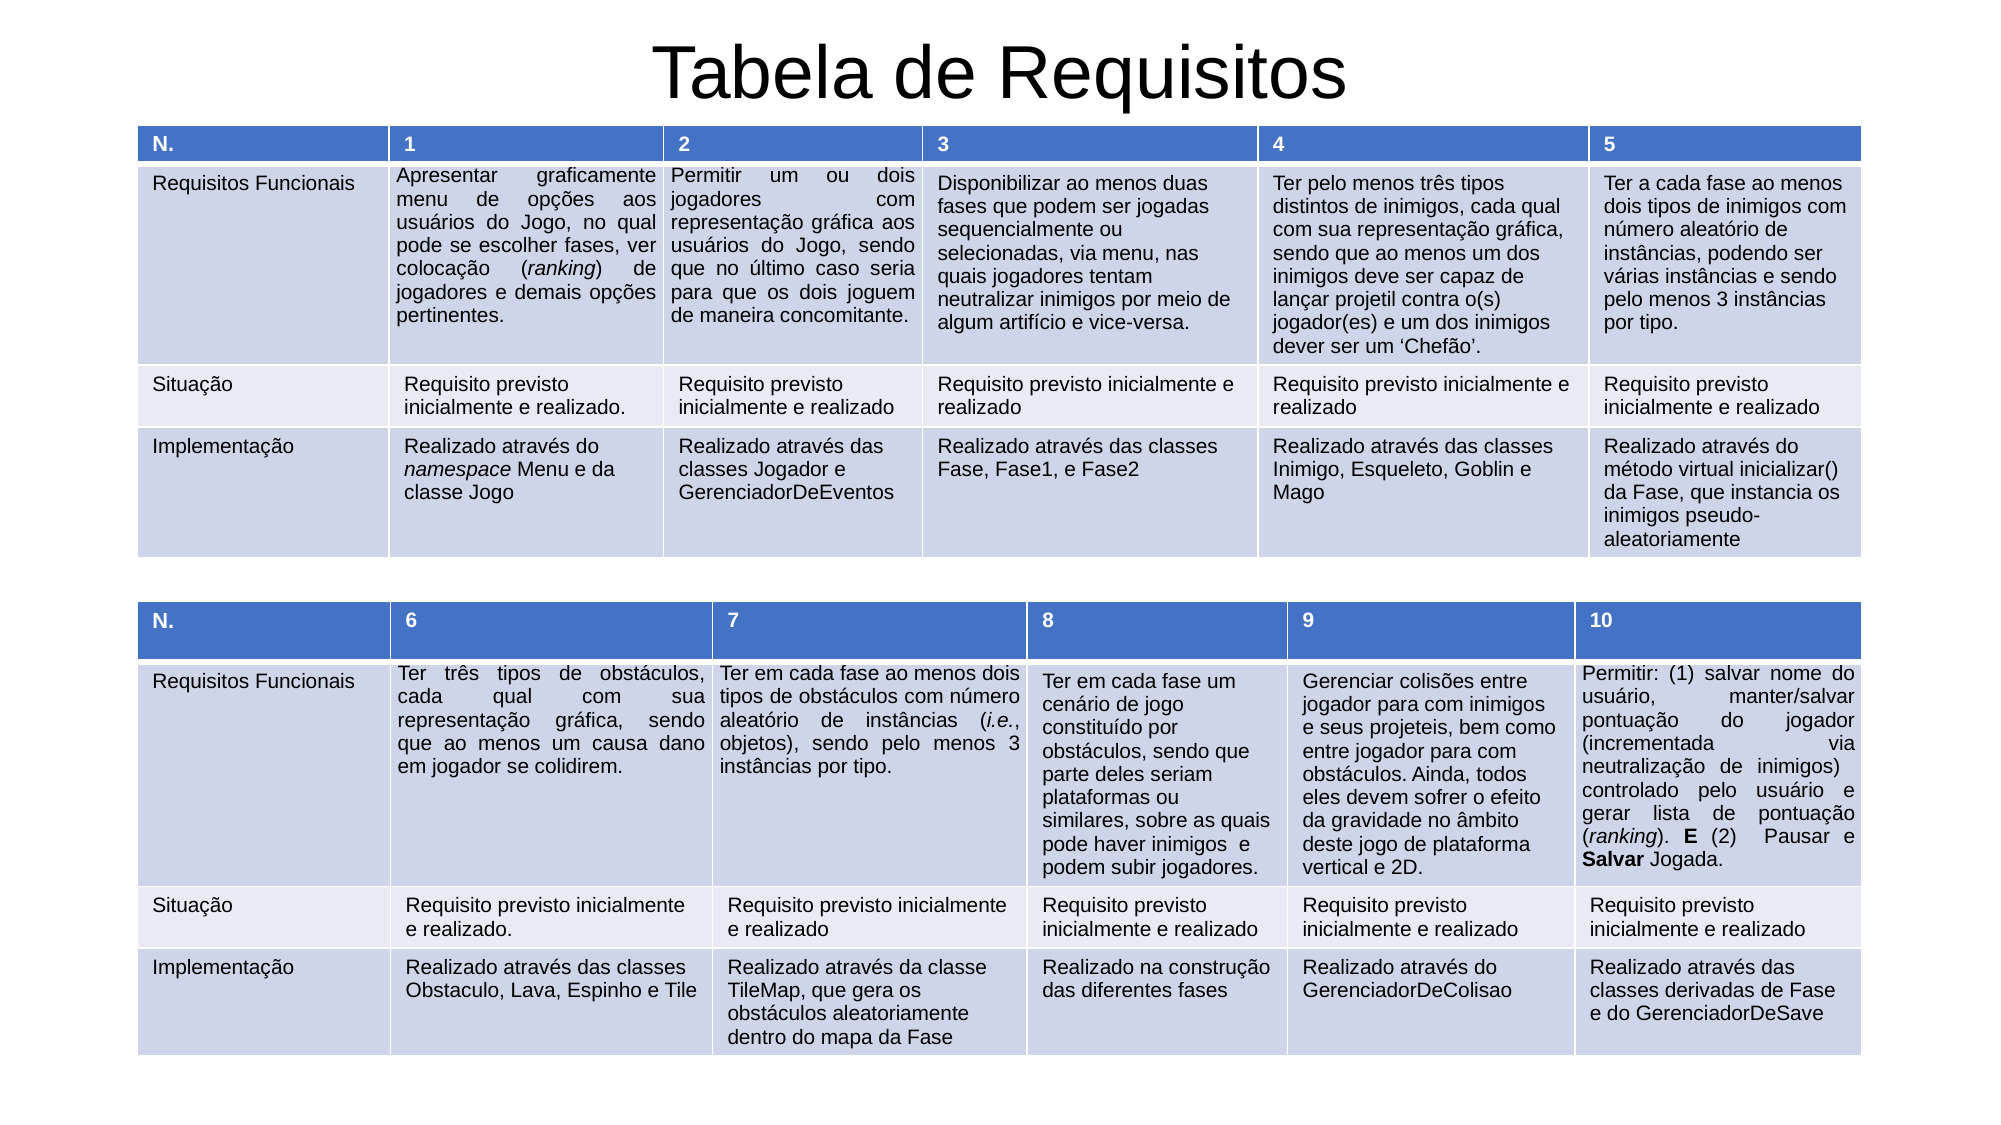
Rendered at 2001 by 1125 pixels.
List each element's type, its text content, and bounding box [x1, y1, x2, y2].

table_cell Implementação [138, 428, 388, 557]
table_header N. [138, 126, 388, 161]
table_cell Situação [138, 366, 388, 426]
table_header 10 [1576, 602, 1861, 659]
table_cell Ter em cada fase um cenário de jogo constituído por obstáculos, sendo que parte deles seriam plataformas ou similares, sobre as quais pode haver inimigos e podem subir jogadores. [1028, 665, 1287, 886]
table_cell Ter em cada fase ao menos dois tipos de obstáculos com número aleatório de instâncias (i.e., objetos), sendo pelo menos 3 instâncias por tipo. [713, 665, 1026, 886]
table_cell Realizado através do GerenciadorDeColisao [1288, 949, 1574, 1055]
table_header 2 [664, 126, 922, 161]
table_cell Realizado na construção das diferentes fases [1028, 949, 1287, 1055]
table_header 4 [1259, 126, 1588, 161]
table_cell Requisito previsto inicialmente e realizado [1028, 887, 1287, 947]
table_cell Apresentar graficamente menu de opções aos usuários do Jogo, no qual pode se escolher fases, ver colocação (ranking) de jogadores e demais opções pertinentes. [390, 167, 663, 364]
table_cell Realizado através das classes derivadas de Fase e do GerenciadorDeSave [1576, 949, 1861, 1055]
table_cell Gerenciar colisões entre jogador para com inimigos e seus projeteis, bem como entre jogador para com obstáculos. Ainda, todos eles devem sofrer o efeito da gravidade no âmbito deste jogo de plataforma vertical e 2D. [1288, 665, 1574, 886]
table_header 1 [390, 126, 663, 161]
table_cell Requisito previsto inicialmente e realizado [1259, 366, 1588, 426]
table_cell Requisito previsto inicialmente e realizado [1590, 366, 1861, 426]
table_header 3 [923, 126, 1257, 161]
table_header 9 [1288, 602, 1574, 659]
table_header 5 [1590, 126, 1861, 161]
table_cell Requisitos Funcionais [138, 167, 388, 364]
table_header 7 [713, 602, 1026, 659]
table_cell Realizado através das classes Fase, Fase1, e Fase2 [923, 428, 1257, 557]
table_cell Realizado através do namespace Menu e da classe Jogo [390, 428, 663, 557]
table_cell Permitir: (1) salvar nome do usuário, manter/salvar pontuação do jogador (incrementada via neutralização de inimigos) controlado pelo usuário e gerar lista de pontuação (ranking). E (2) Pausar e Salvar Jogada. [1576, 665, 1861, 886]
table_cell Requisitos Funcionais [138, 665, 390, 886]
table_cell Requisito previsto inicialmente e realizado. [391, 887, 712, 947]
table_cell Requisito previsto inicialmente e realizado. [390, 366, 663, 426]
table_cell Ter três tipos de obstáculos, cada qual com sua representação gráfica, sendo que ao menos um causa dano em jogador se colidirem. [391, 665, 712, 886]
table_header 6 [391, 602, 712, 659]
table_cell Realizado através das classes Inimigo, Esqueleto, Goblin e Mago [1259, 428, 1588, 557]
table_cell Realizado através do método virtual inicializar() da Fase, que instancia os inimigos pseudo-aleatoriamente [1590, 428, 1861, 557]
table_cell Requisito previsto inicialmente e realizado [923, 366, 1257, 426]
table_cell Requisito previsto inicialmente e realizado [1576, 887, 1861, 947]
table_cell Realizado através das classes Obstaculo, Lava, Espinho e Tile [391, 949, 712, 1055]
table_cell Situação [138, 887, 390, 947]
table_cell Permitir um ou dois jogadores com representação gráfica aos usuários do Jogo, sendo que no último caso seria para que os dois joguem de maneira concomitante. [664, 167, 922, 364]
table_header N. [138, 602, 390, 659]
table_cell Realizado através da classe TileMap, que gera os obstáculos aleatoriamente dentro do mapa da Fase [713, 949, 1026, 1055]
table_cell Requisito previsto inicialmente e realizado [713, 887, 1026, 947]
table_cell Implementação [138, 949, 390, 1055]
table_cell Ter a cada fase ao menos dois tipos de inimigos com número aleatório de instâncias, podendo ser várias instâncias e sendo pelo menos 3 instâncias por tipo. [1590, 167, 1861, 364]
table_cell Ter pelo menos três tipos distintos de inimigos, cada qual com sua representação gráfica, sendo que ao menos um dos inimigos deve ser capaz de lançar projetil contra o(s) jogador(es) e um dos inimigos dever ser um ‘Chefão’. [1259, 167, 1588, 364]
table_header 8 [1028, 602, 1287, 659]
table_cell Requisito previsto inicialmente e realizado [1288, 887, 1574, 947]
title Tabela de Requisitos [137, 23, 1863, 124]
table_cell Realizado através das classes Jogador e GerenciadorDeEventos [664, 428, 922, 557]
table_cell Disponibilizar ao menos duas fases que podem ser jogadas sequencialmente ou selecionadas, via menu, nas quais jogadores tentam neutralizar inimigos por meio de algum artifício e vice-versa. [923, 167, 1257, 364]
table_cell Requisito previsto inicialmente e realizado [664, 366, 922, 426]
